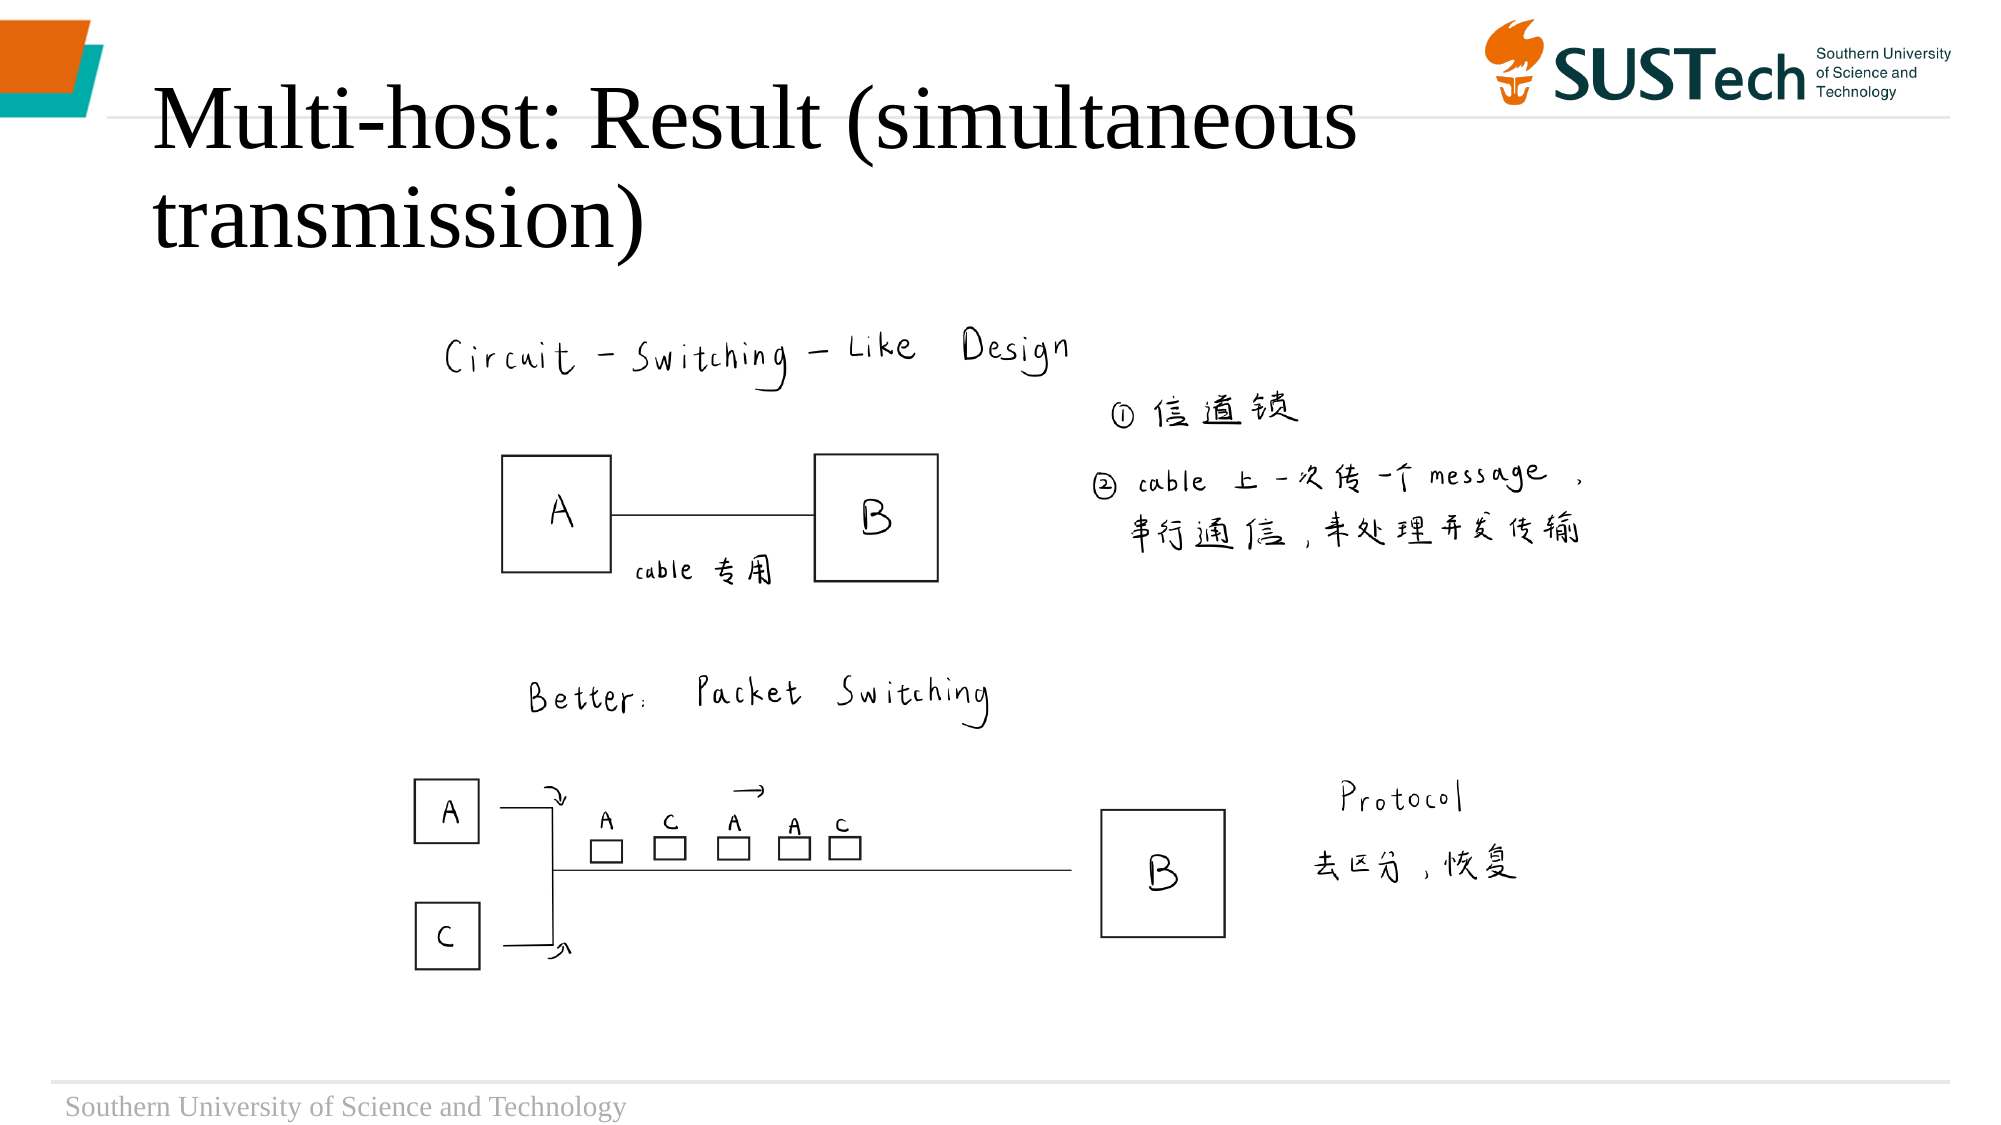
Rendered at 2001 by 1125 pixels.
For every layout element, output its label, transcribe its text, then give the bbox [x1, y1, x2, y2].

title Multi-host: Result (simultaneous transmission) [137, 118, 1863, 278]
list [370, 298, 1629, 1014]
title Multi-host: Result (simultaneous transmission) [137, 59, 1863, 116]
text_box Southern University of Science and Technology [49, 1080, 1102, 1125]
picture [1484, 18, 1951, 106]
picture [0, 18, 108, 118]
